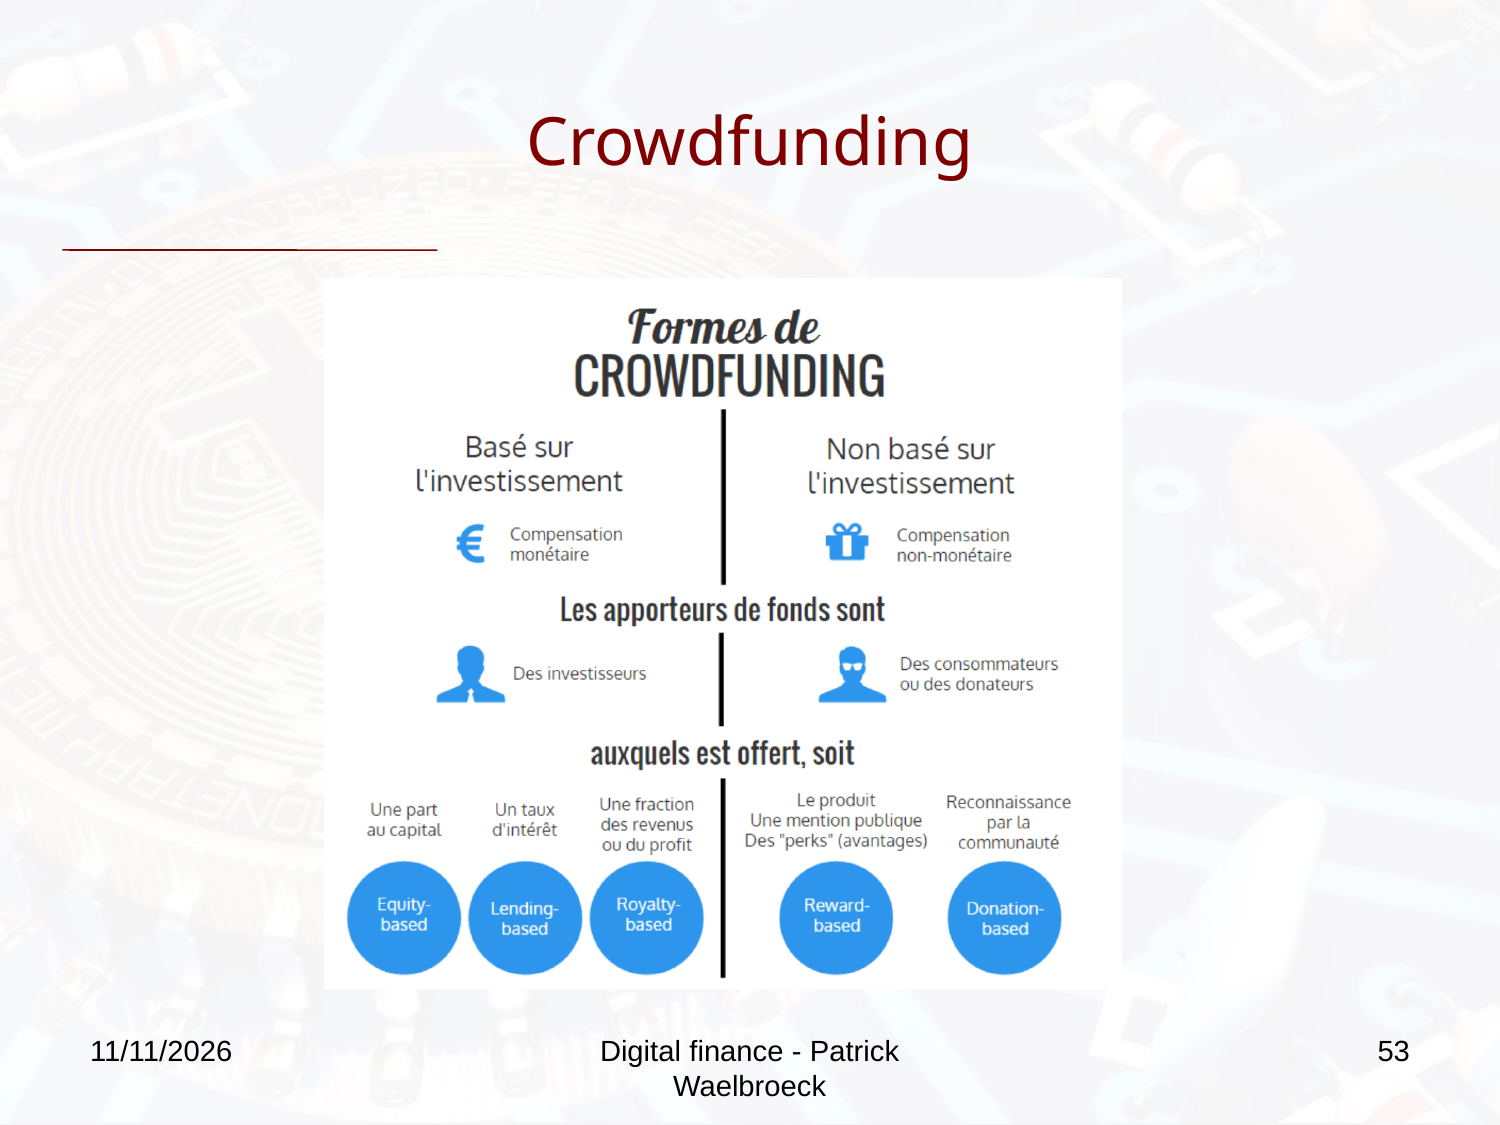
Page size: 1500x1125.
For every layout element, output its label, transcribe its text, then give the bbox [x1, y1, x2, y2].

footer Digital finance - Patrick Waelbroeck [512, 1024, 988, 1103]
slide_number 53 [1074, 1024, 1425, 1103]
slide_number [75, 1024, 425, 1103]
picture [0, 0, 1500, 1125]
title Crowdfunding [75, 45, 1425, 233]
